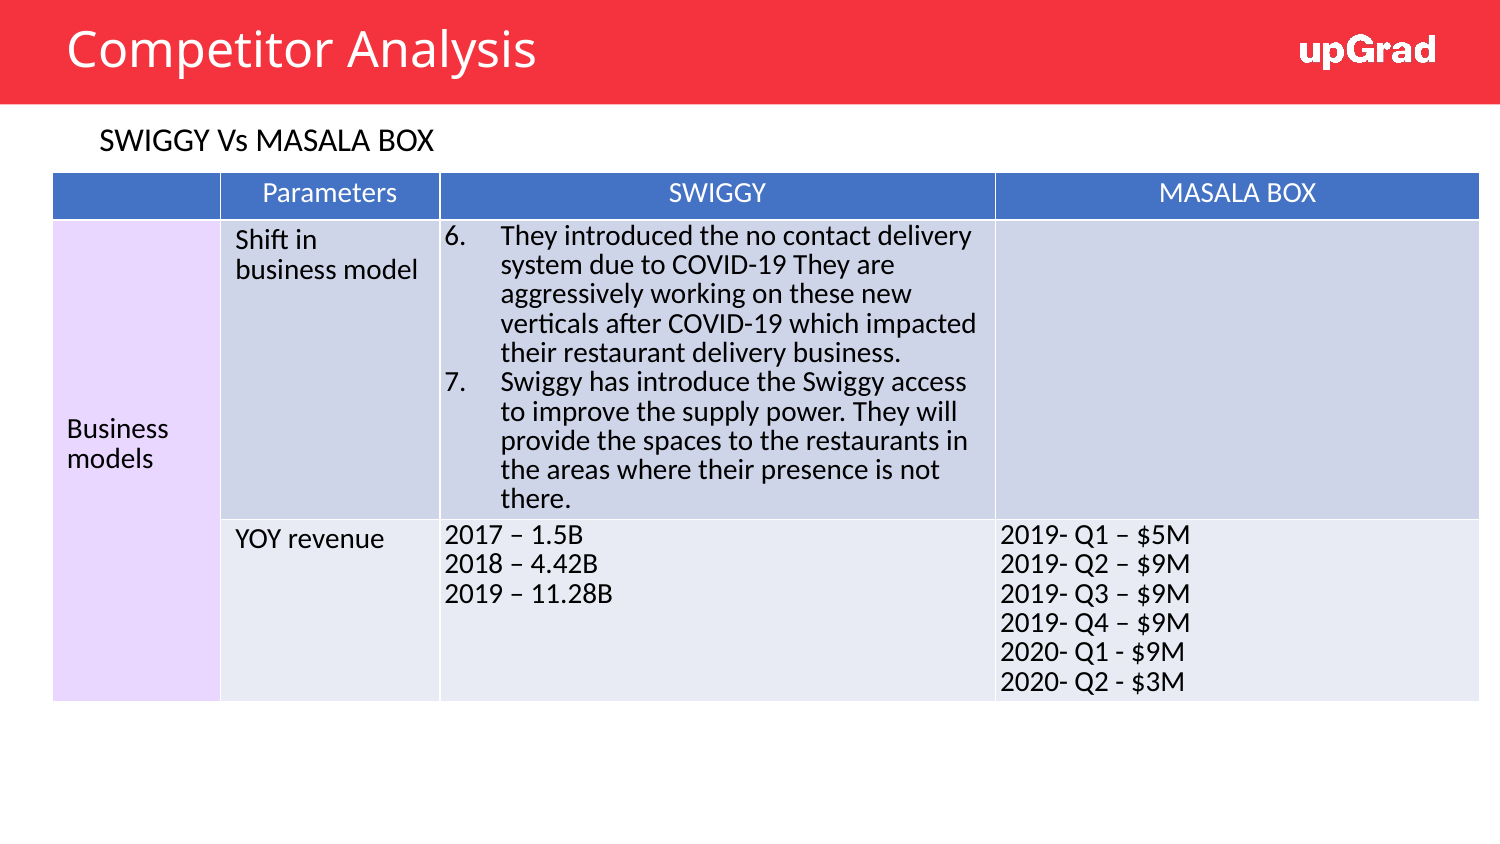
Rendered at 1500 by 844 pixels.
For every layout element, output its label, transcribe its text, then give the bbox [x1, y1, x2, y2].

table_header Parameters [221, 173, 439, 219]
table_header SWIGGY [441, 173, 995, 219]
table_cell 2017 – 1.5B 2018 – 4.42B 2019 – 11.28B [441, 520, 995, 701]
title Competitor Analysis [51, 20, 1223, 83]
table_header MASALA BOX [996, 173, 1479, 219]
table_cell YOY revenue [221, 520, 439, 701]
table_cell 2019- Q1 – $5M 2019- Q2 – $9M 2019- Q3 – $9M 2019- Q4 – $9M 2020- Q1 - $9M 2020- Q2 - $3M [996, 520, 1479, 701]
text_box SWIGGY Vs MASALA BOX [84, 110, 450, 166]
table_header [53, 173, 220, 219]
picture [1300, 34, 1435, 70]
table_cell [996, 221, 1479, 519]
table_cell Business models [53, 221, 220, 701]
table_cell Shift in business model [221, 221, 439, 519]
table_cell They introduced the no contact delivery system due to COVID-19 They are aggressively working on these new verticals after COVID-19 which impacted their restaurant delivery business. Swiggy has introduce the Swiggy access to improve the supply power. They will provide the spaces to the restaurants in the areas where their presence is not there. [441, 221, 995, 519]
